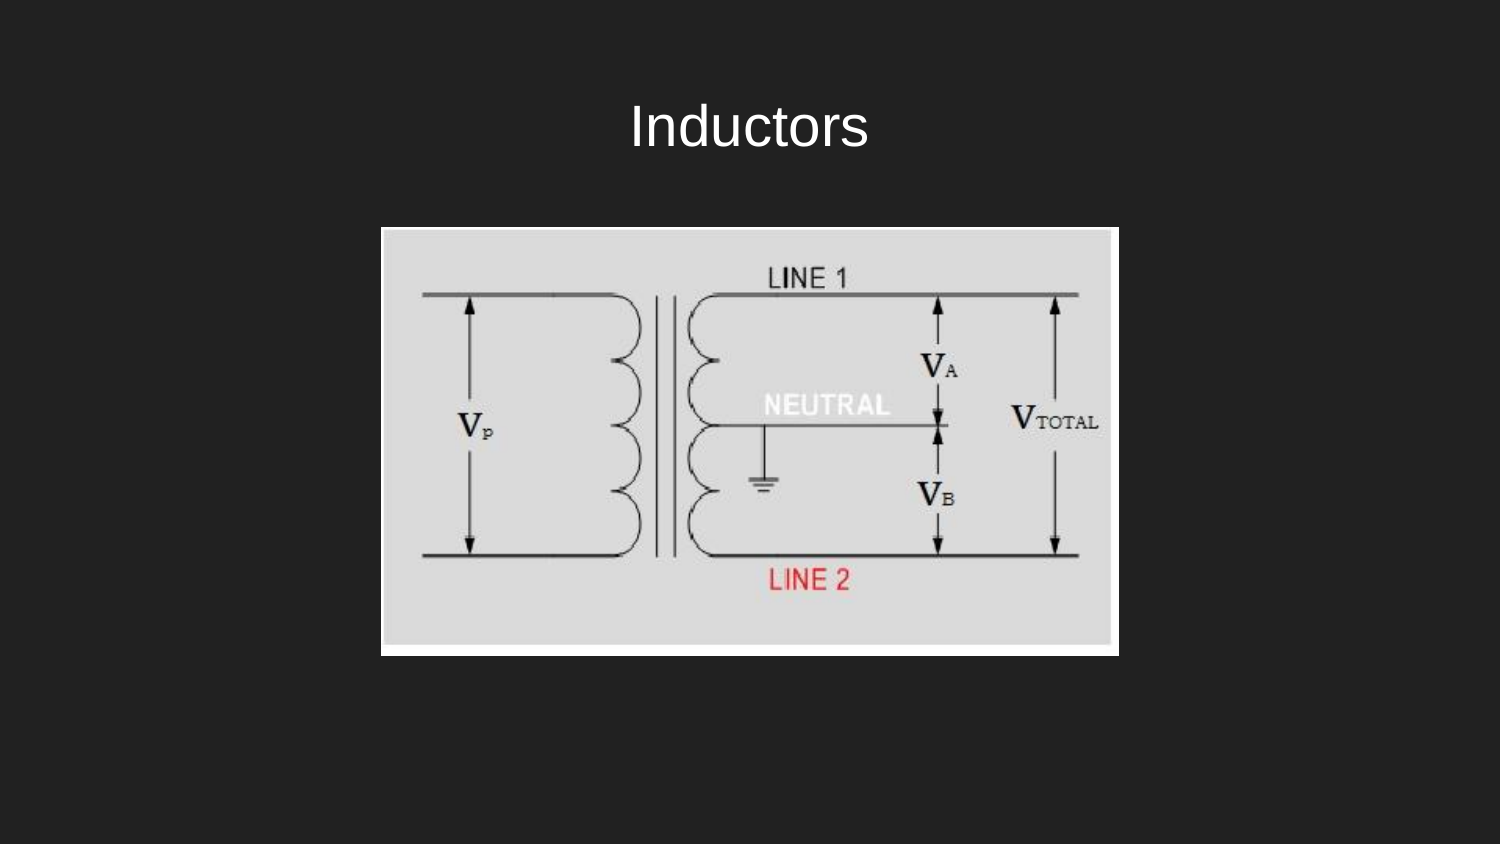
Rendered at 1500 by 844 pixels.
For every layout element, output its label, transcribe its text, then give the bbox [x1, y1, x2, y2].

title Inductors [51, 72, 1449, 167]
picture [380, 227, 1119, 656]
